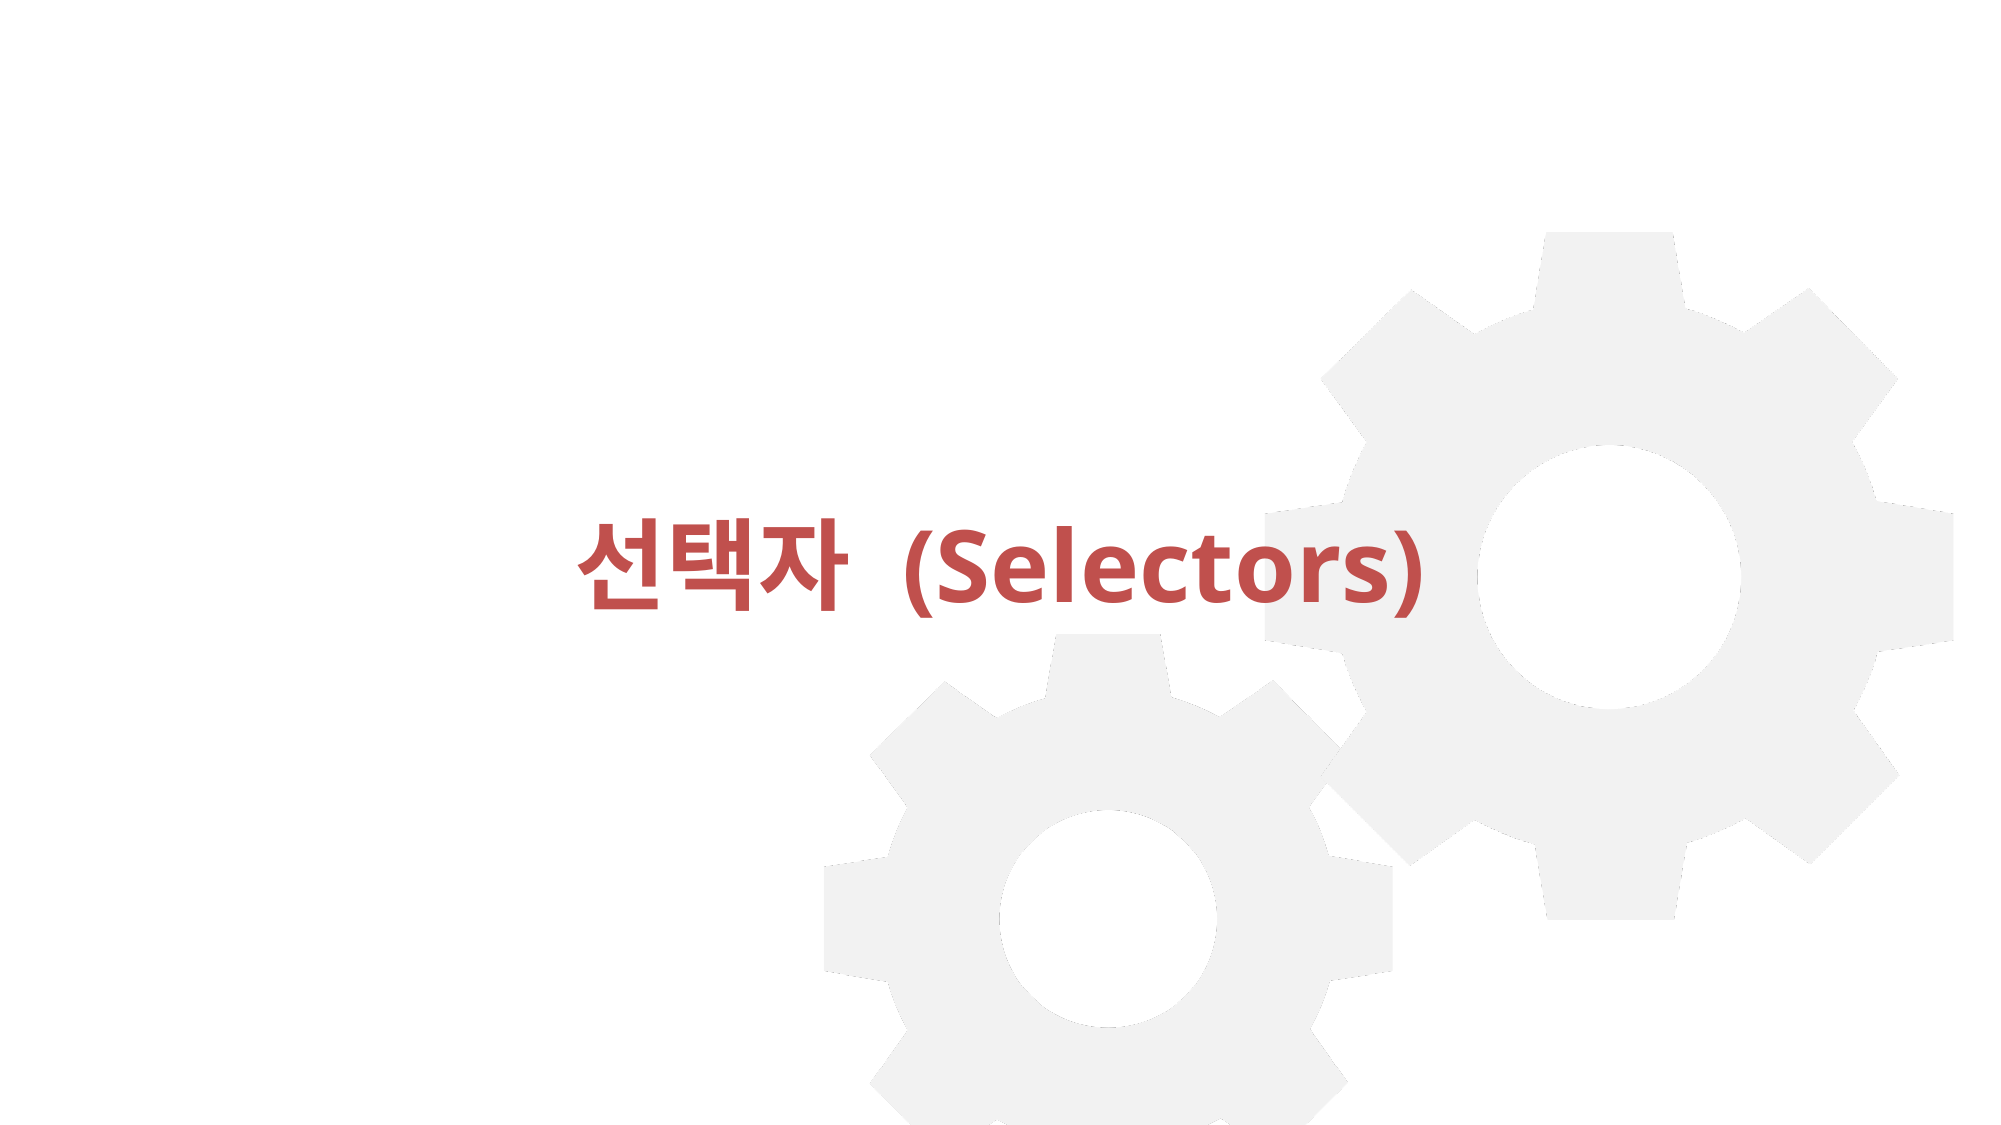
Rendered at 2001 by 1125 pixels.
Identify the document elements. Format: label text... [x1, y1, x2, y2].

title 선택자 (Selectors) [56, 492, 1944, 633]
picture [823, 232, 1954, 1125]
